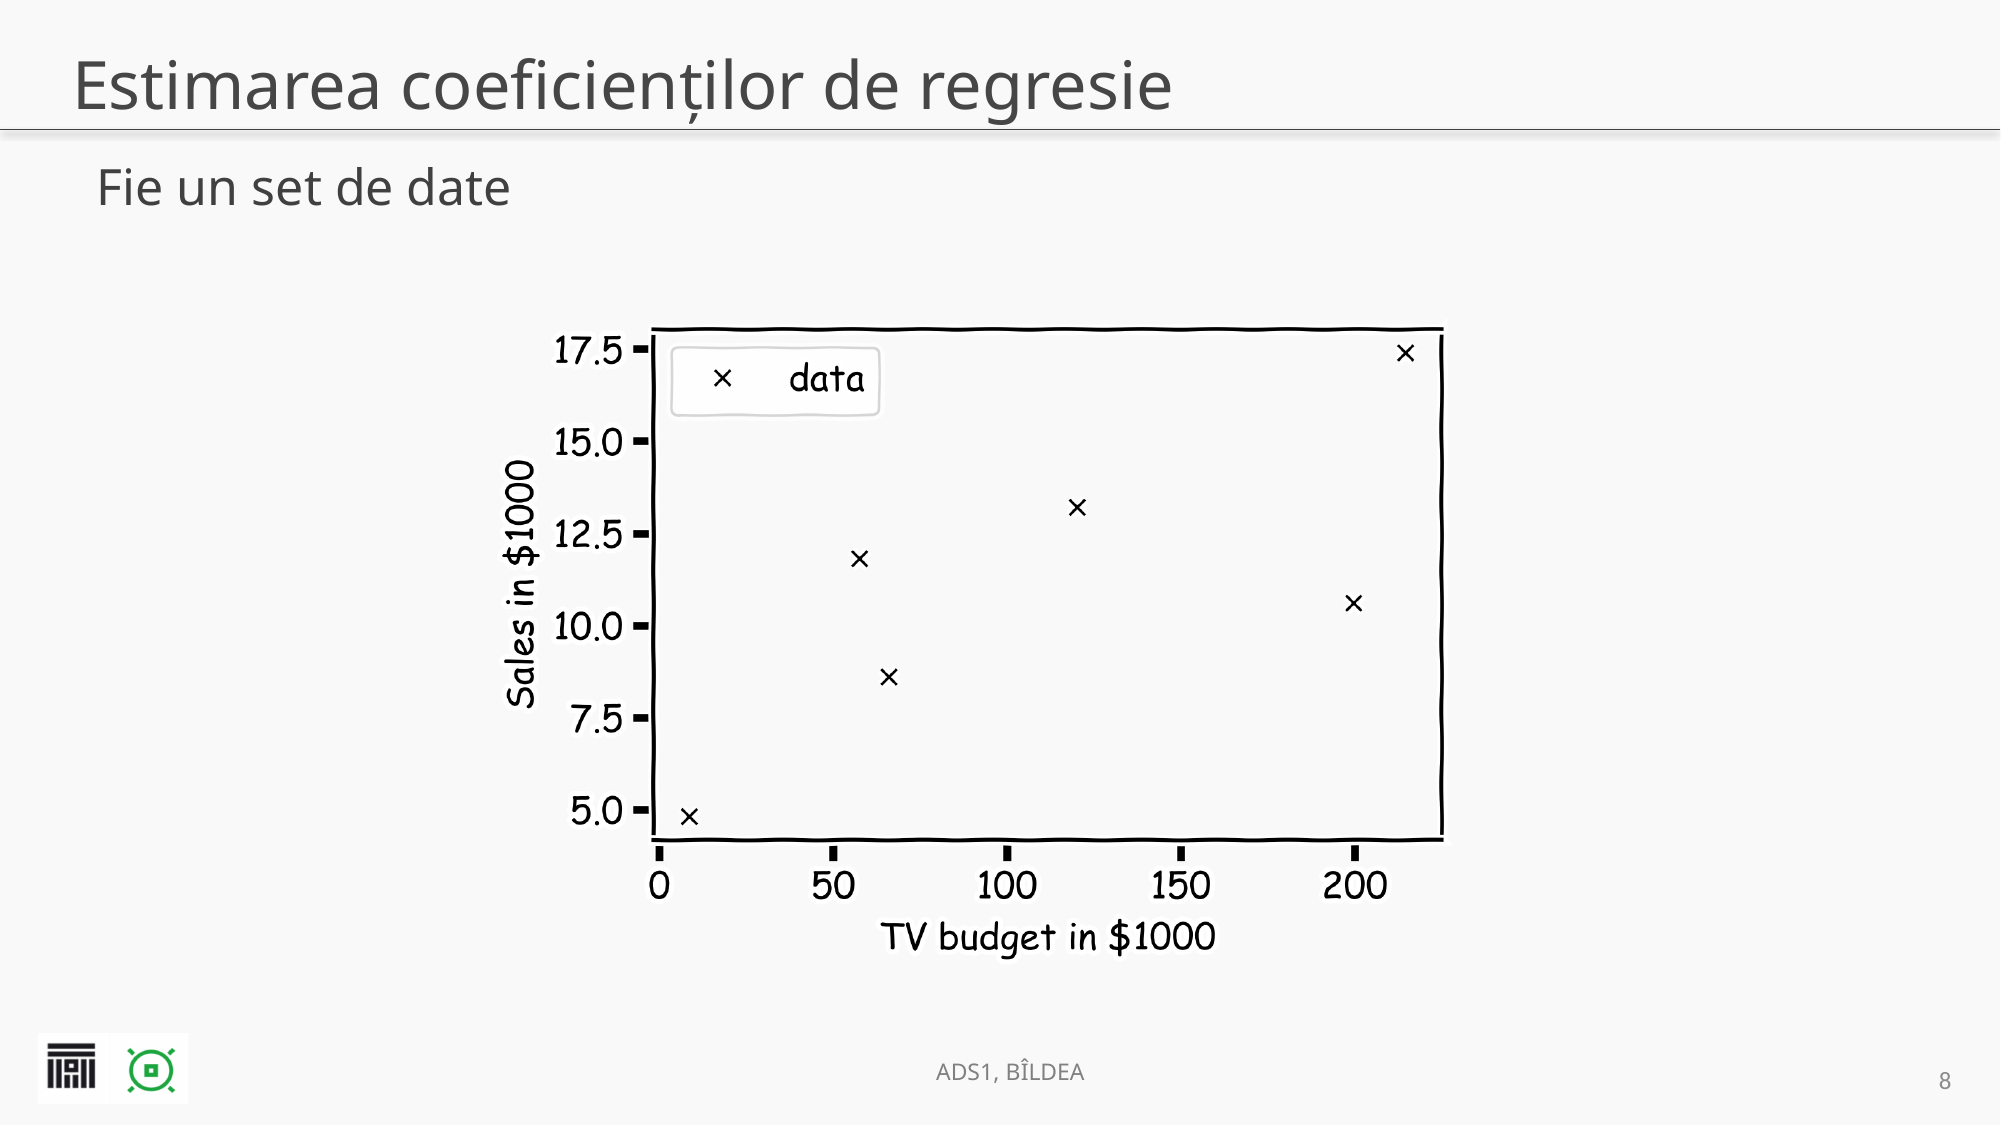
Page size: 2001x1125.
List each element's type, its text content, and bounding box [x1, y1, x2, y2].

text_box Fie un set de date [81, 147, 527, 223]
picture [38, 1033, 189, 1104]
picture [428, 239, 1555, 991]
title Estimarea coeficienților de regresie [57, 35, 1943, 162]
slide_number 7 [1500, 1050, 1967, 1110]
